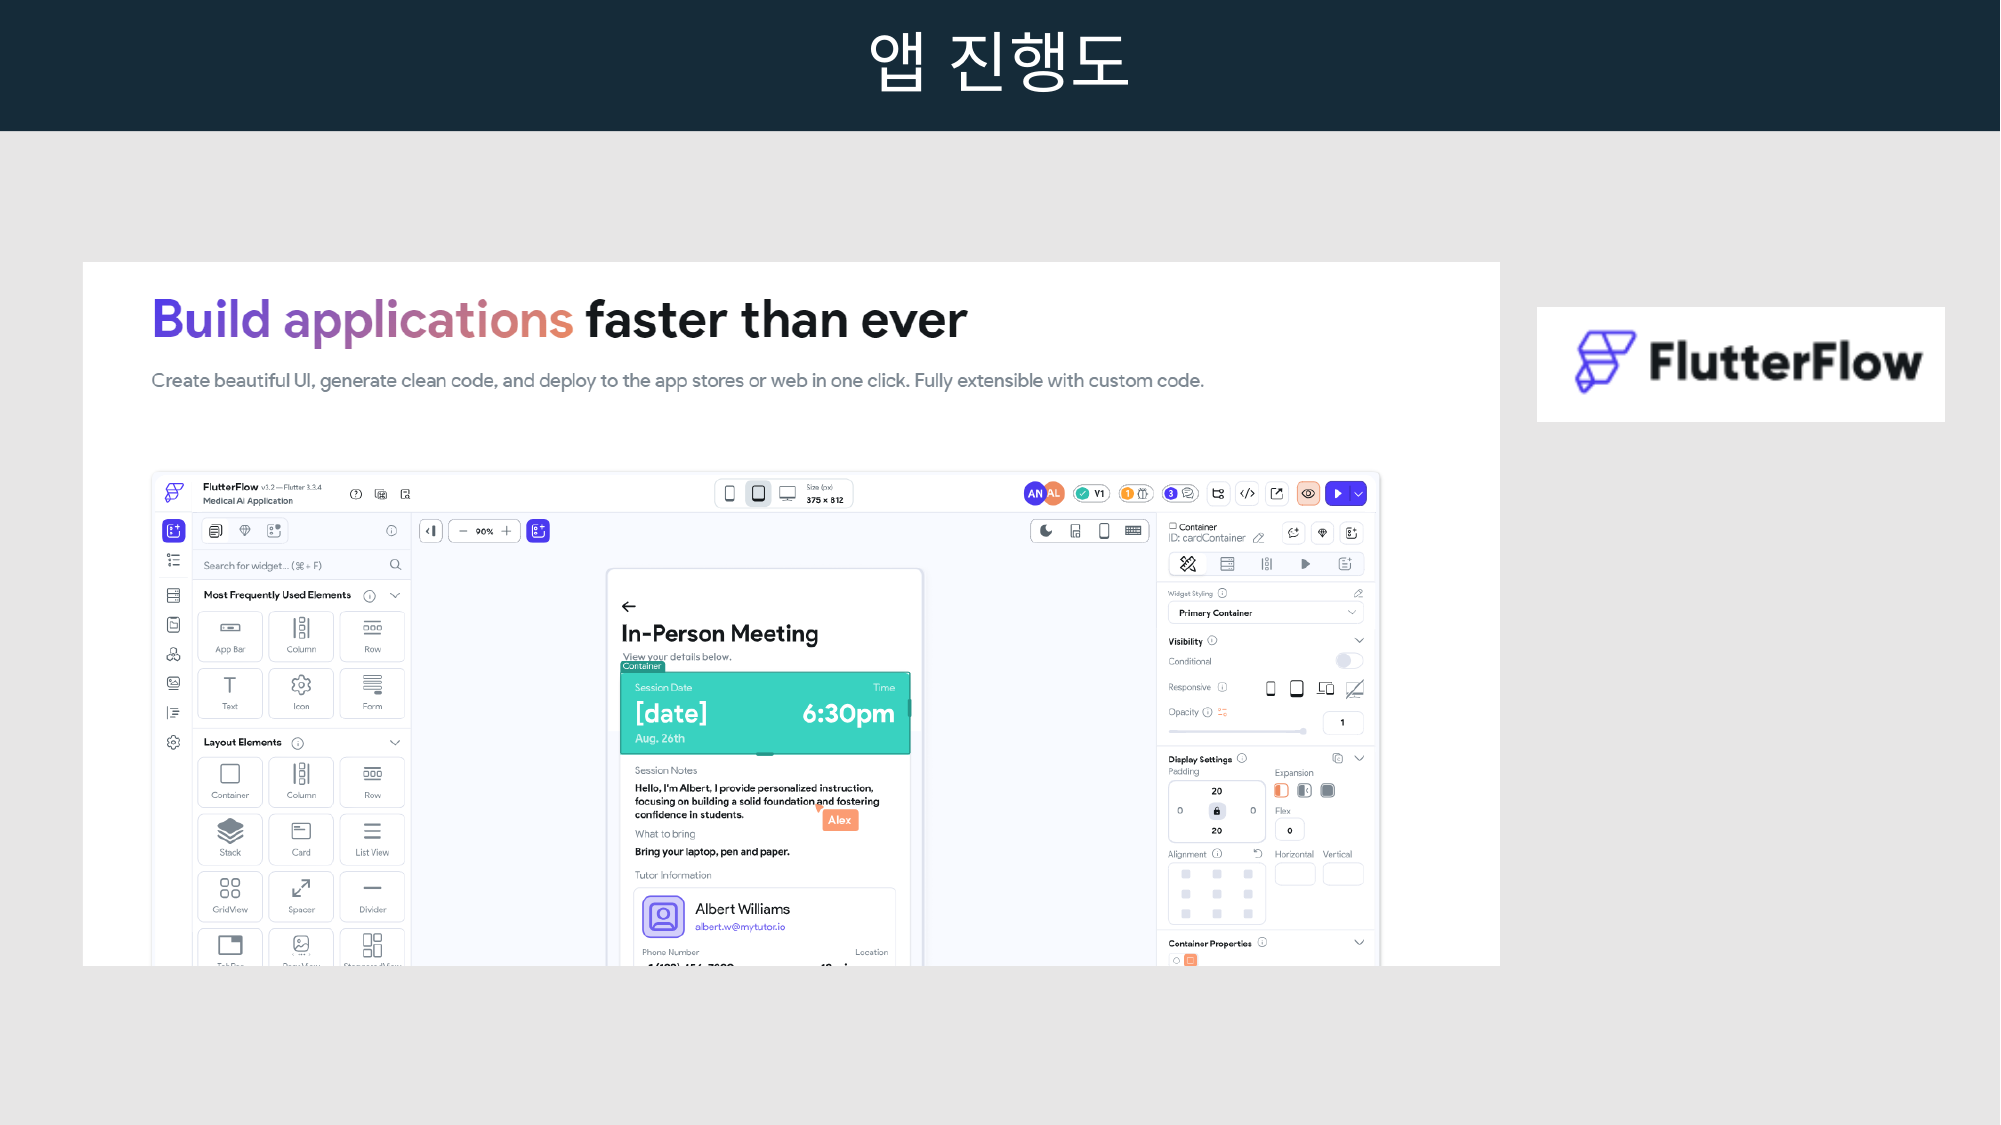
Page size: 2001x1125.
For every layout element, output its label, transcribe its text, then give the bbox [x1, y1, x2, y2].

picture [1537, 307, 1945, 422]
text_box 앱 진행도 [852, 13, 1148, 109]
picture [82, 262, 1500, 966]
text_box [0, 0, 2000, 132]
